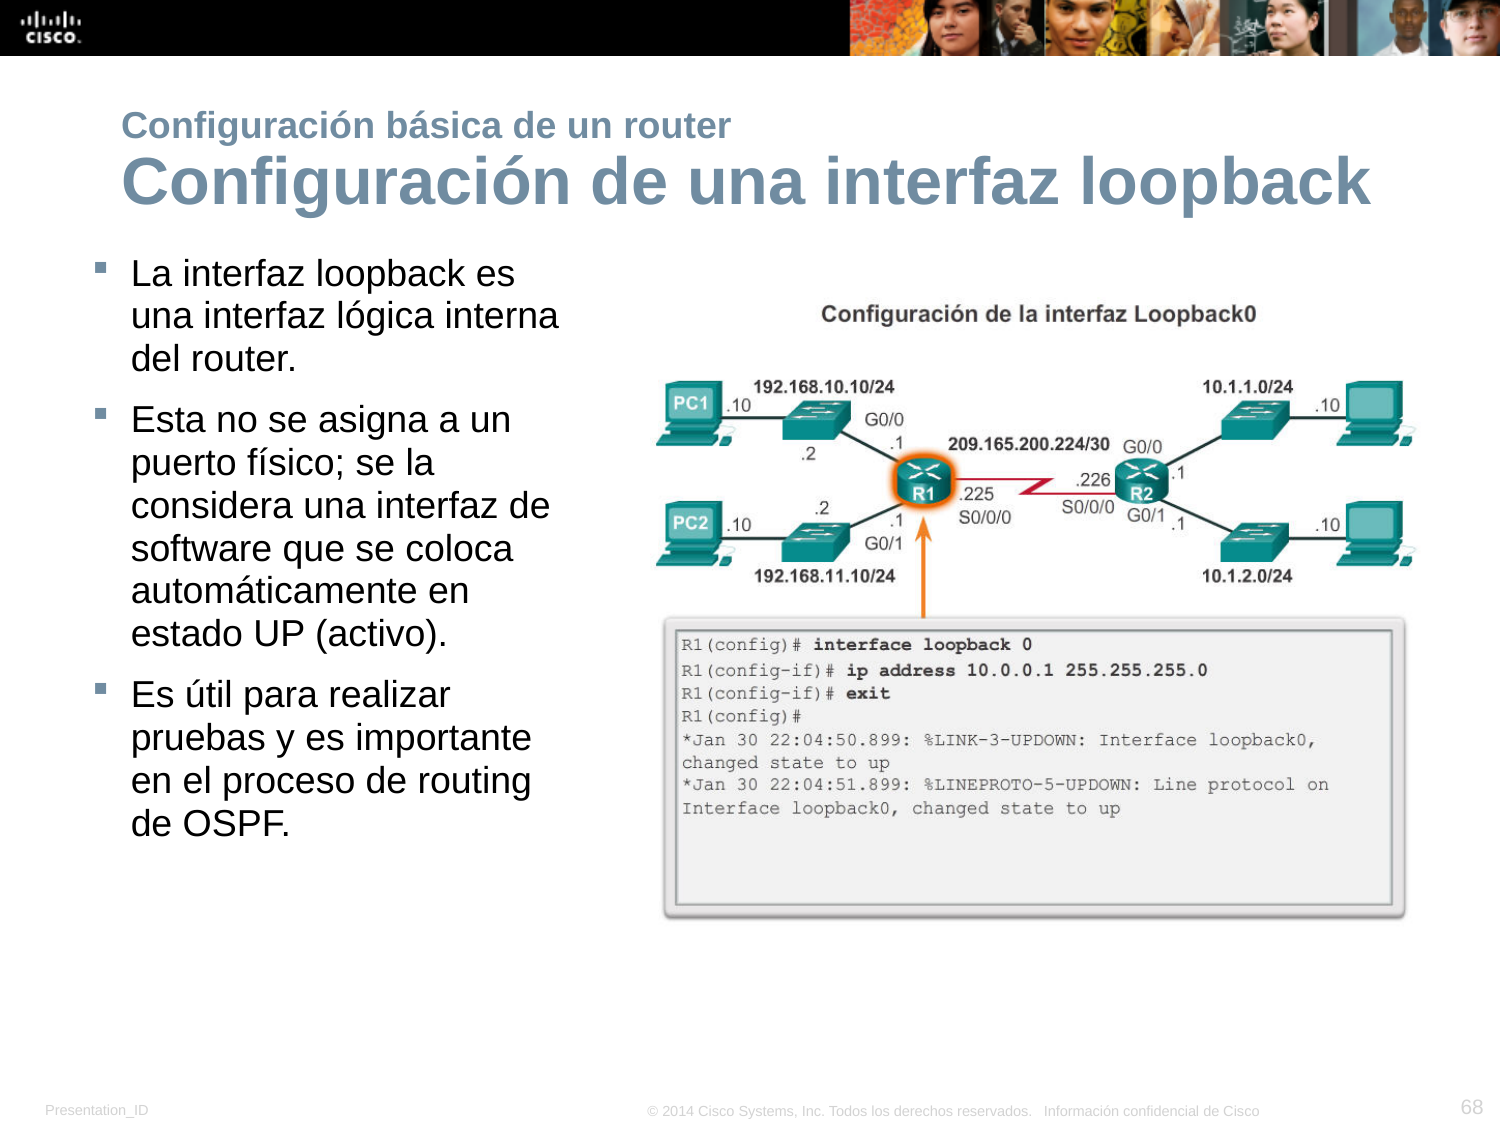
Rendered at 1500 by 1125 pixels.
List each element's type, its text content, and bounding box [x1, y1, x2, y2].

title Configuración básica de un router Configuración de una interfaz loopback [107, 87, 1444, 226]
list La interfaz loopback es una interfaz lógica interna del router. Esta no se asigna a un puerto físico; se la considera una interfaz de software que se coloca automáticamente en estado UP (activo). Es útil para realizar pruebas y es importante en el proceso de routing de OSPF. [78, 244, 586, 1125]
picture [650, 297, 1436, 944]
picture [0, 0, 1500, 56]
